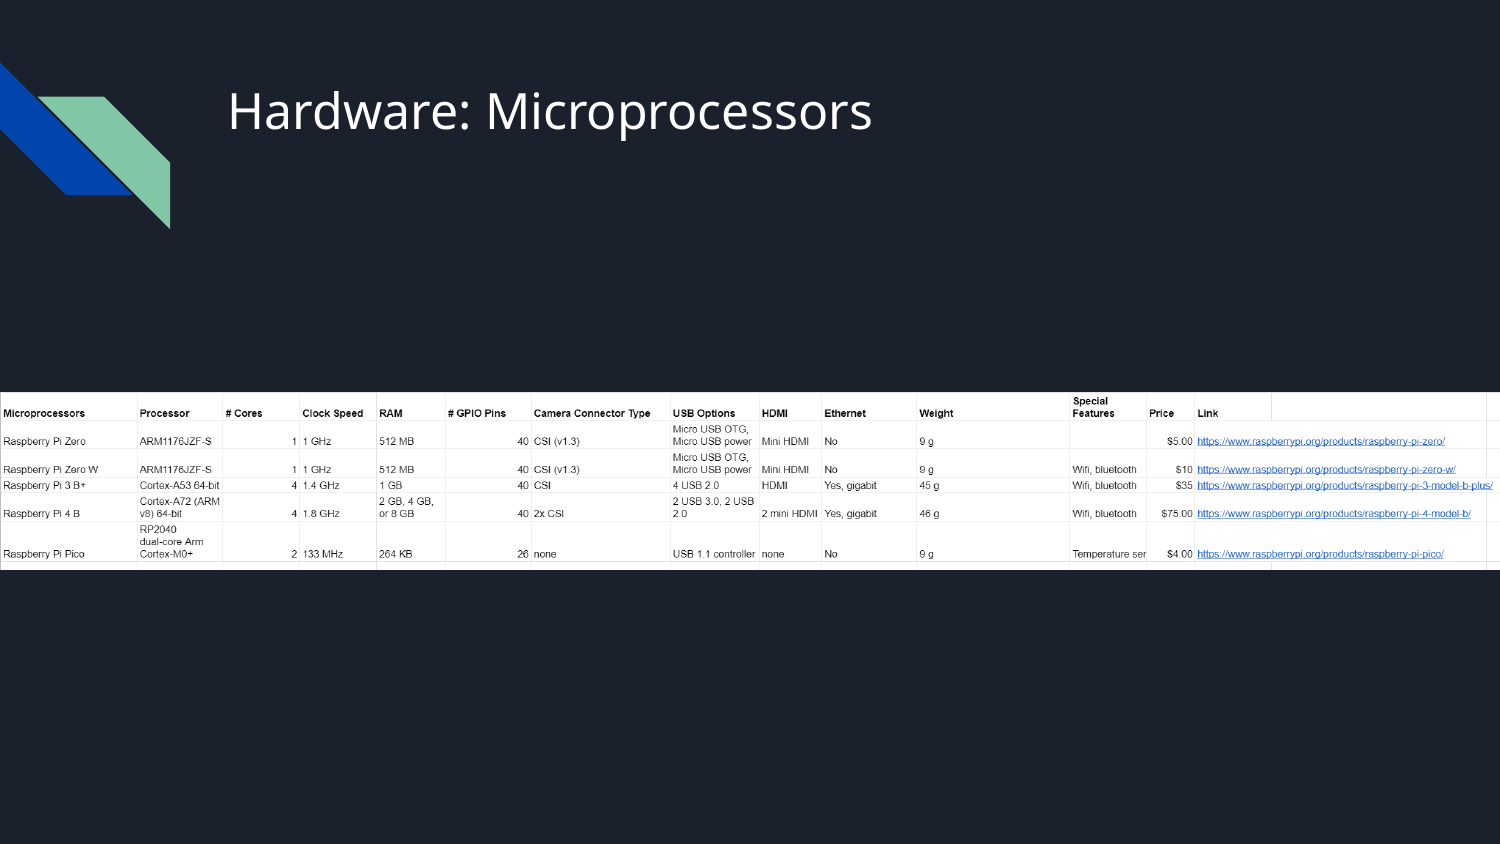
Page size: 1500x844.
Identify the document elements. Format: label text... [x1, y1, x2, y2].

title Hardware: Microprocessors [212, 64, 1368, 215]
picture [0, 392, 1500, 570]
